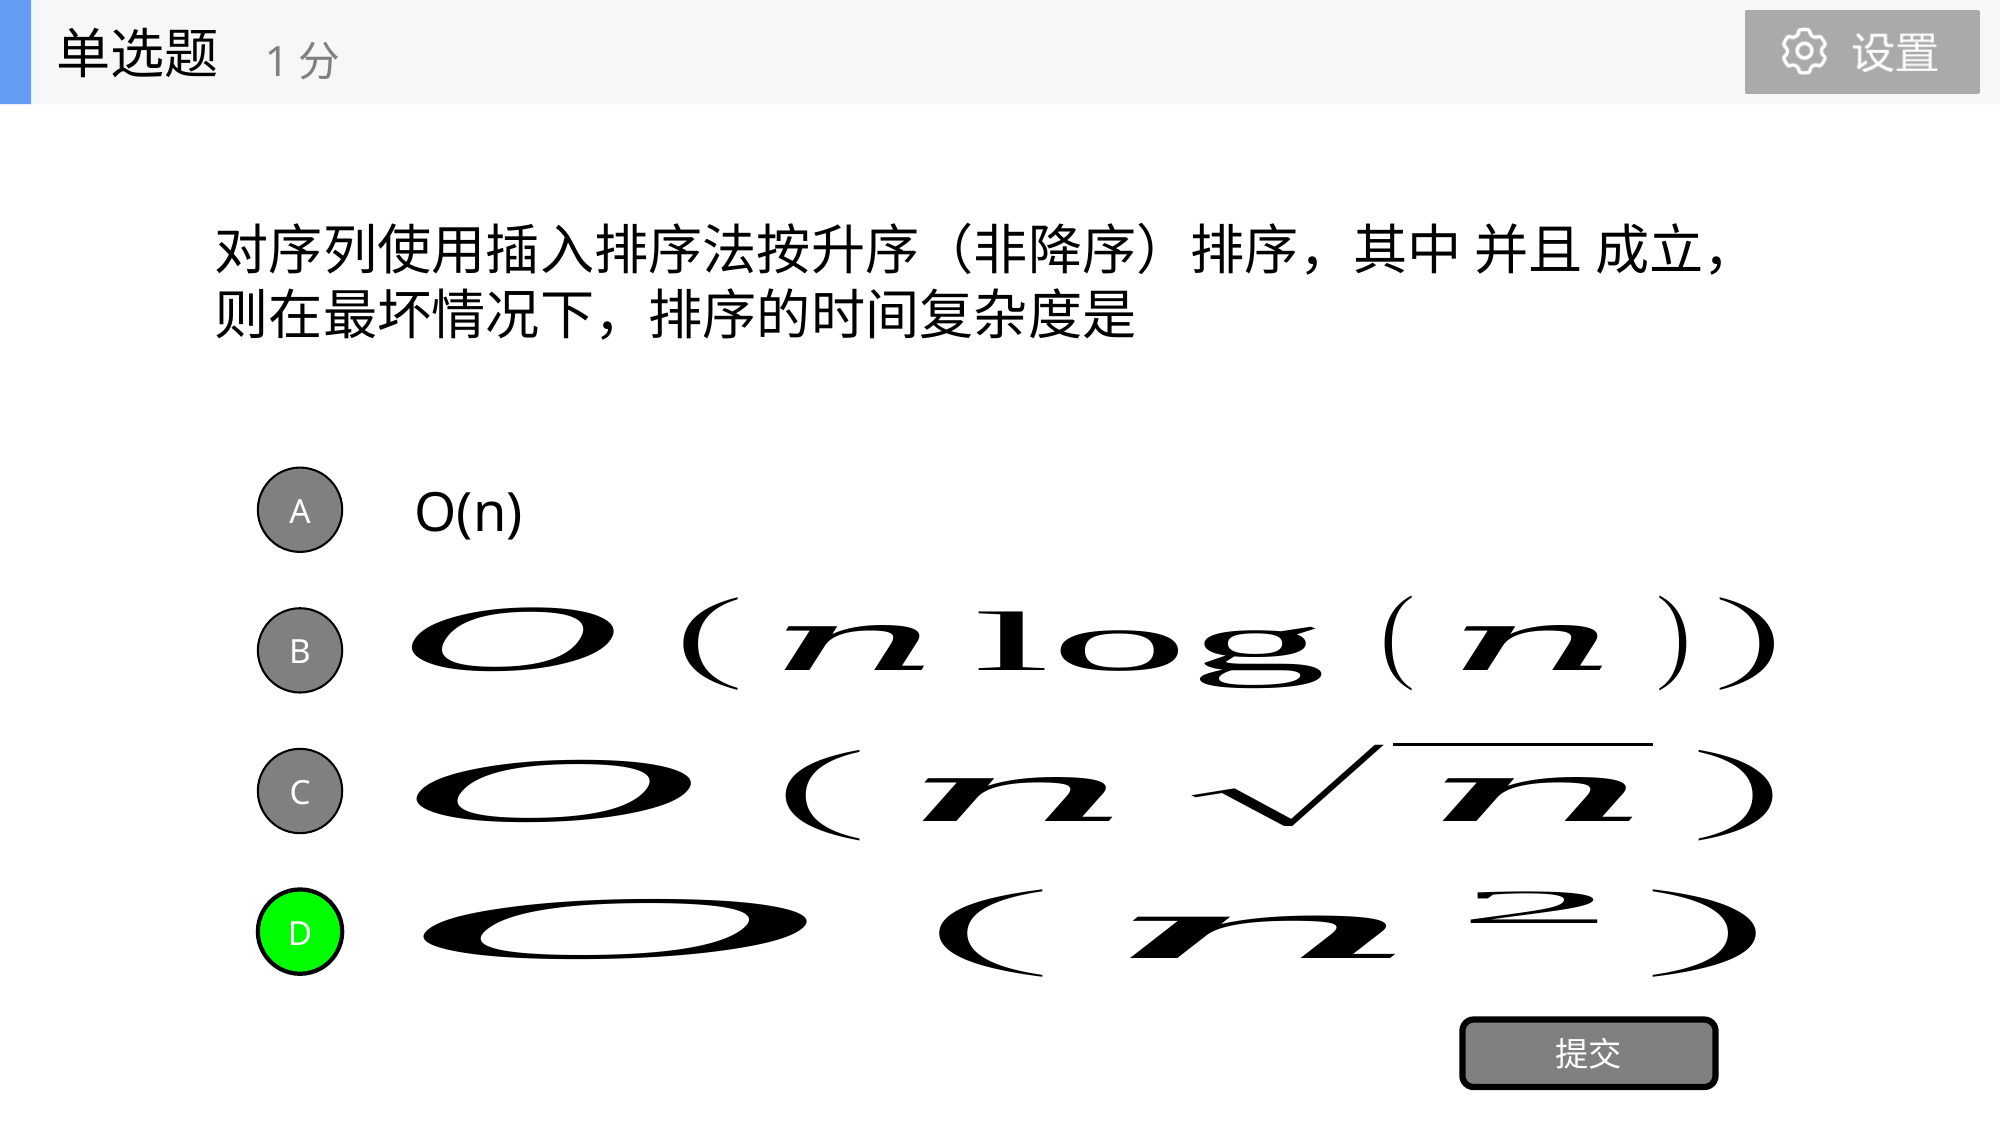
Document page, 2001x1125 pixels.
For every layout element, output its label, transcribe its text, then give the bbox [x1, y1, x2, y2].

text_box B [256, 607, 344, 694]
text_box A [256, 466, 344, 553]
text_box O(n) [399, 456, 1800, 563]
text_box D [256, 888, 344, 975]
text_box C [256, 747, 344, 835]
picture [1745, 10, 1980, 94]
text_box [0, 0, 2000, 105]
text_box 提交 [1461, 1018, 1717, 1089]
